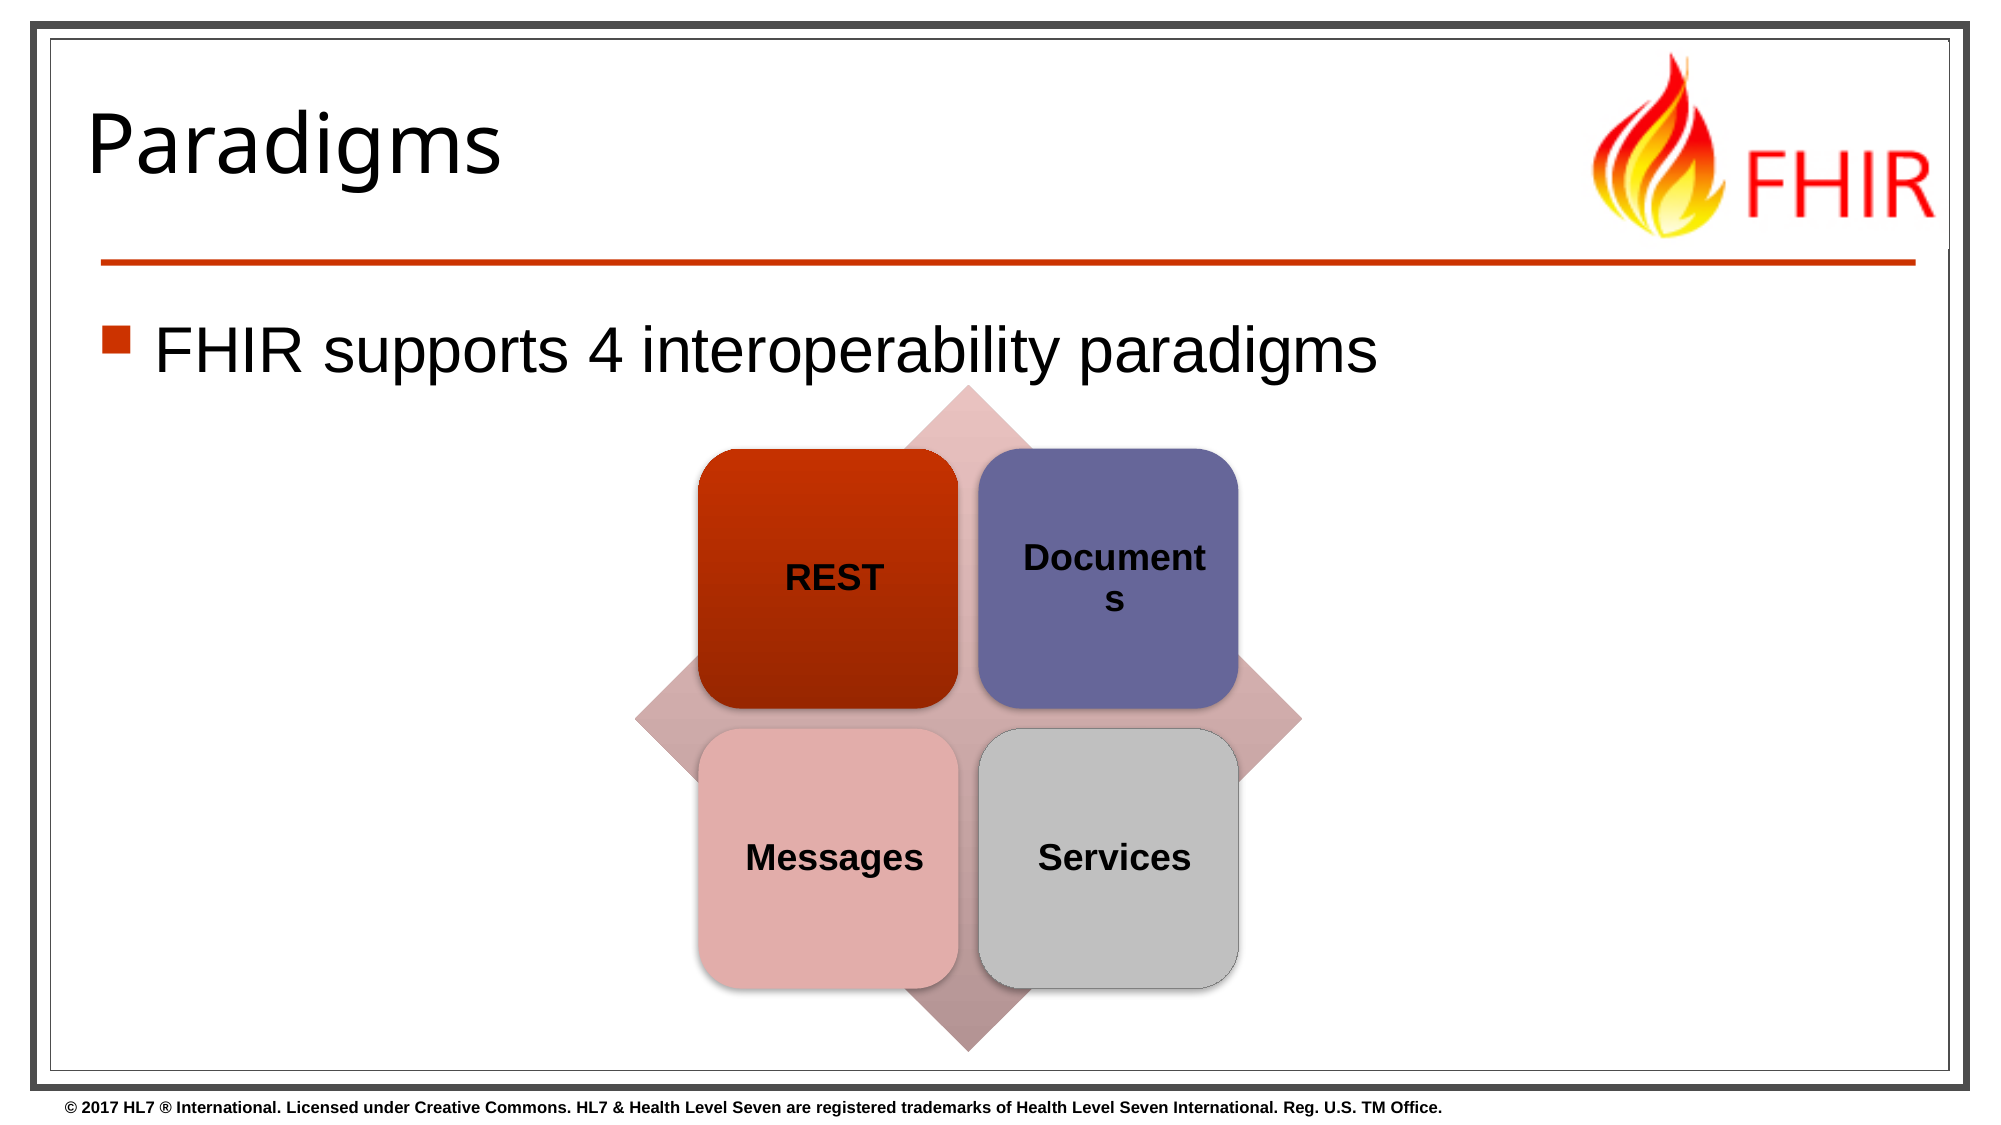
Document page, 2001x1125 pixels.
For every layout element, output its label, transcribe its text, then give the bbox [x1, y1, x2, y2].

list FHIR supports 4 interoperability paradigms [83, 299, 1917, 1035]
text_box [468, 385, 1469, 1053]
title Paradigms [70, 54, 1504, 244]
picture [1578, 42, 1949, 249]
